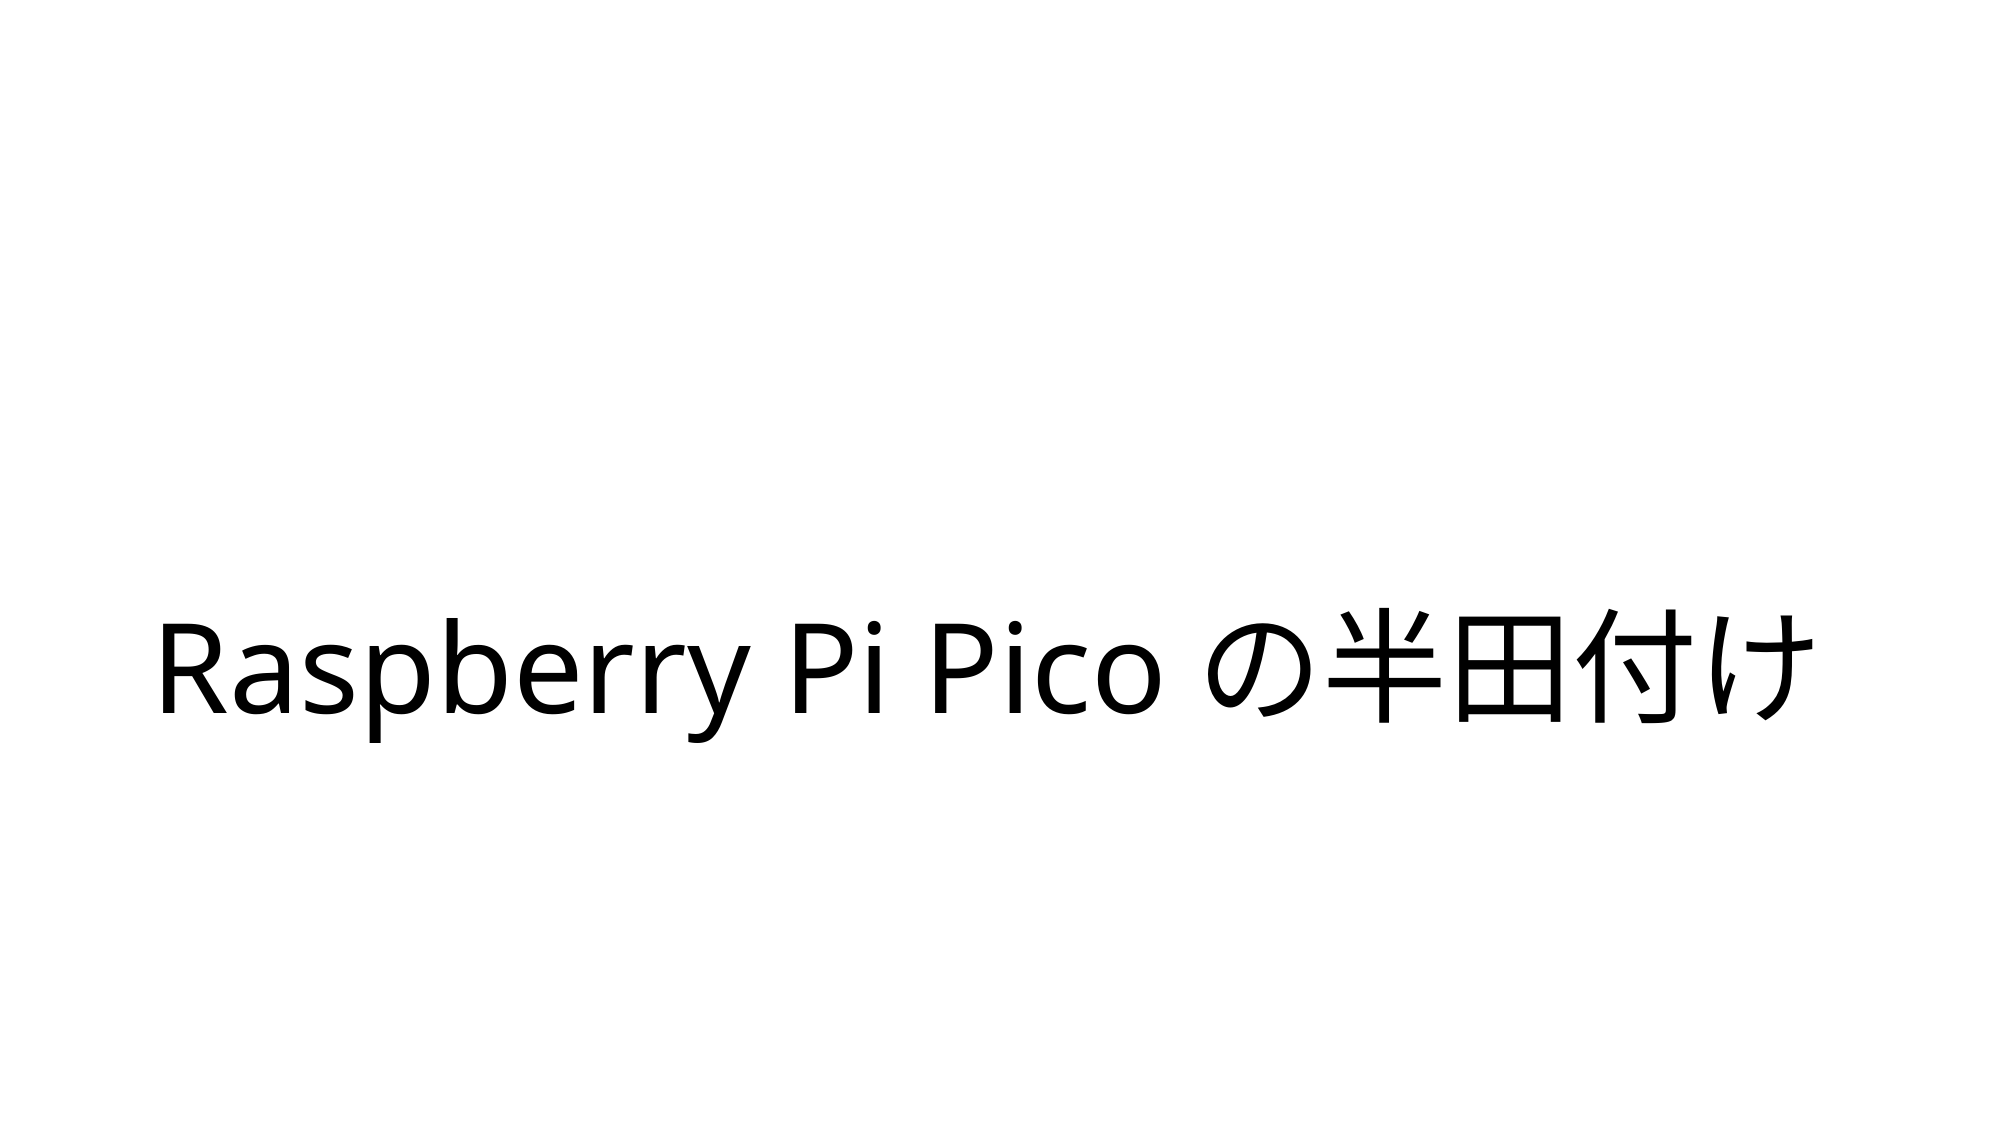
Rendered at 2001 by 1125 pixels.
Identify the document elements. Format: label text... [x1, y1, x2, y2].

title Raspberry Pi Picoの半田付け [136, 280, 1862, 749]
